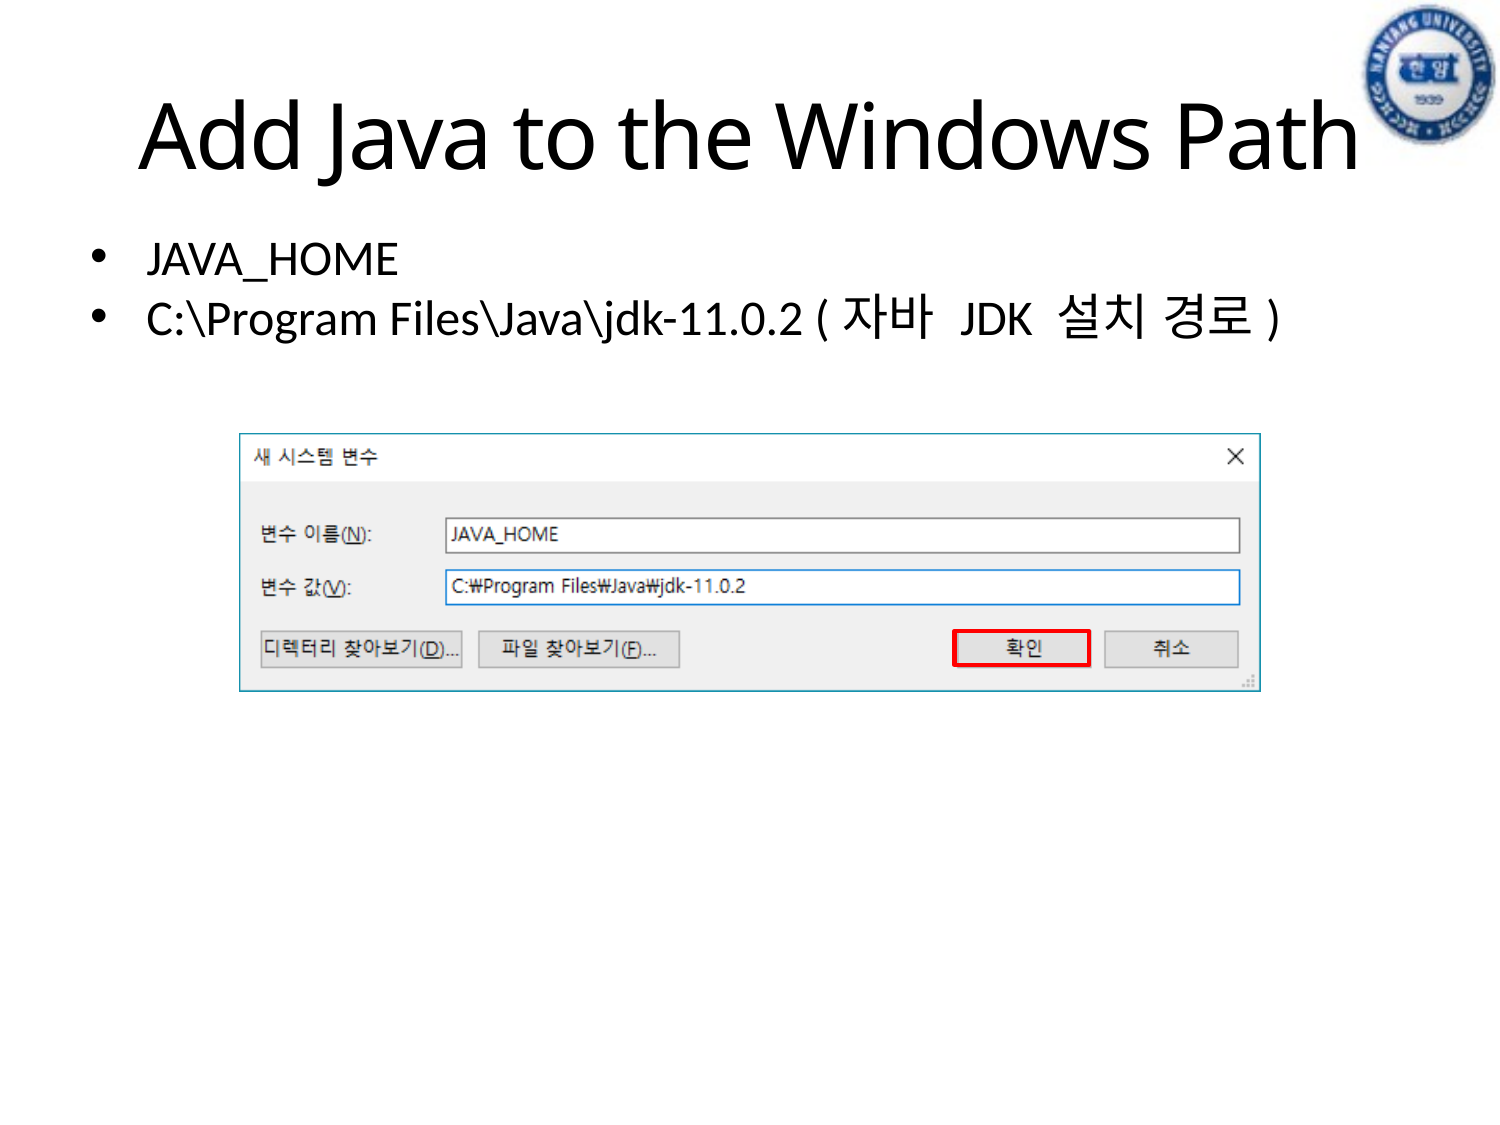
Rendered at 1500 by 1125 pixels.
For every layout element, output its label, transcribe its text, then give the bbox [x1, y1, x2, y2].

picture [0, 0, 1500, 77]
text_box Add Java to the Windows Path [0, 77, 1500, 192]
text_box JAVA_HOME C:\Program Files\Java\jdk-11.0.2 (자바 JDK 설치 경로) [87, 225, 1382, 510]
picture [0, 192, 1500, 1125]
